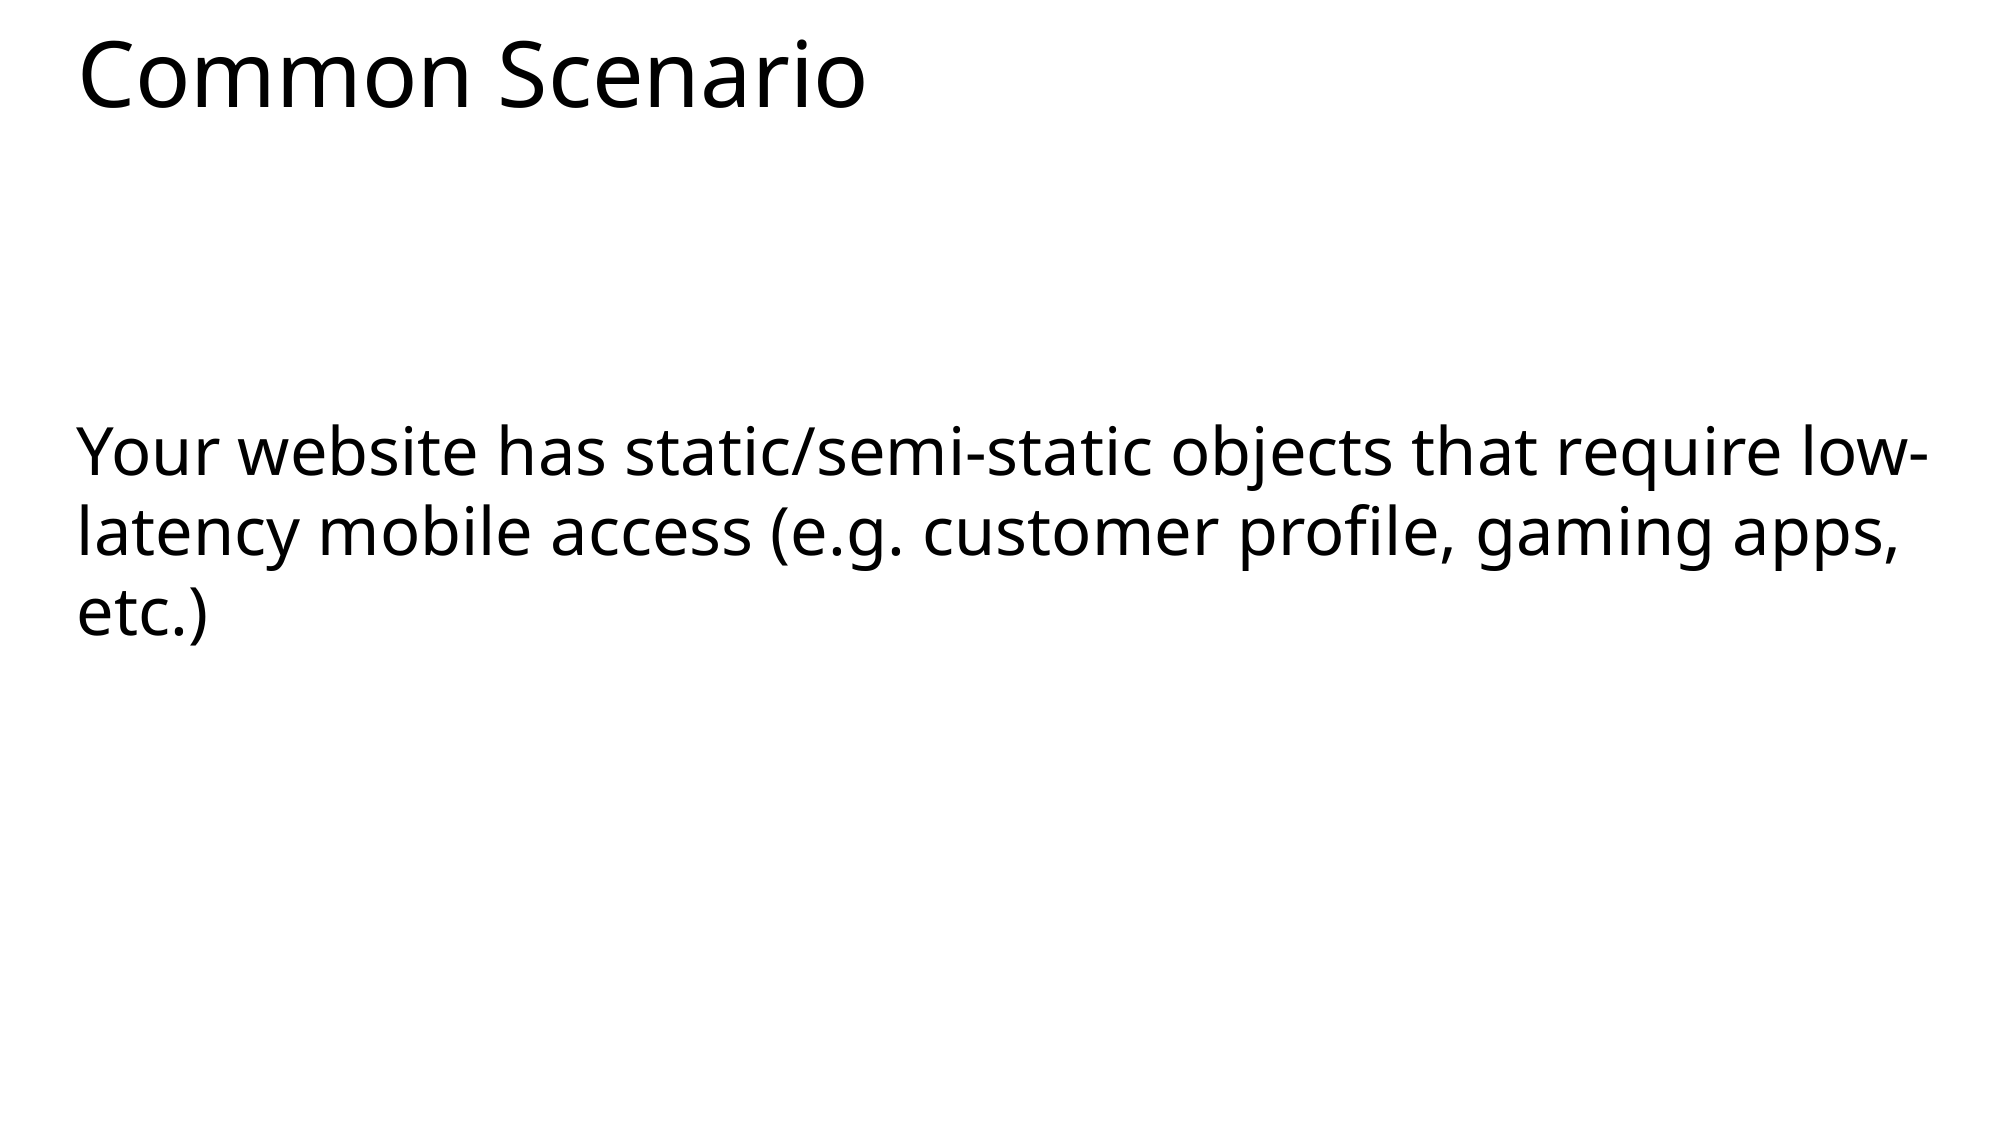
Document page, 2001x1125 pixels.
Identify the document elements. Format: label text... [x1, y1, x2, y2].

title Common Scenario [62, 29, 1953, 205]
list Your website has static/semi-static objects that require low-latency mobile access (e.g. customer profile, gaming apps, etc.) [62, 401, 1953, 691]
